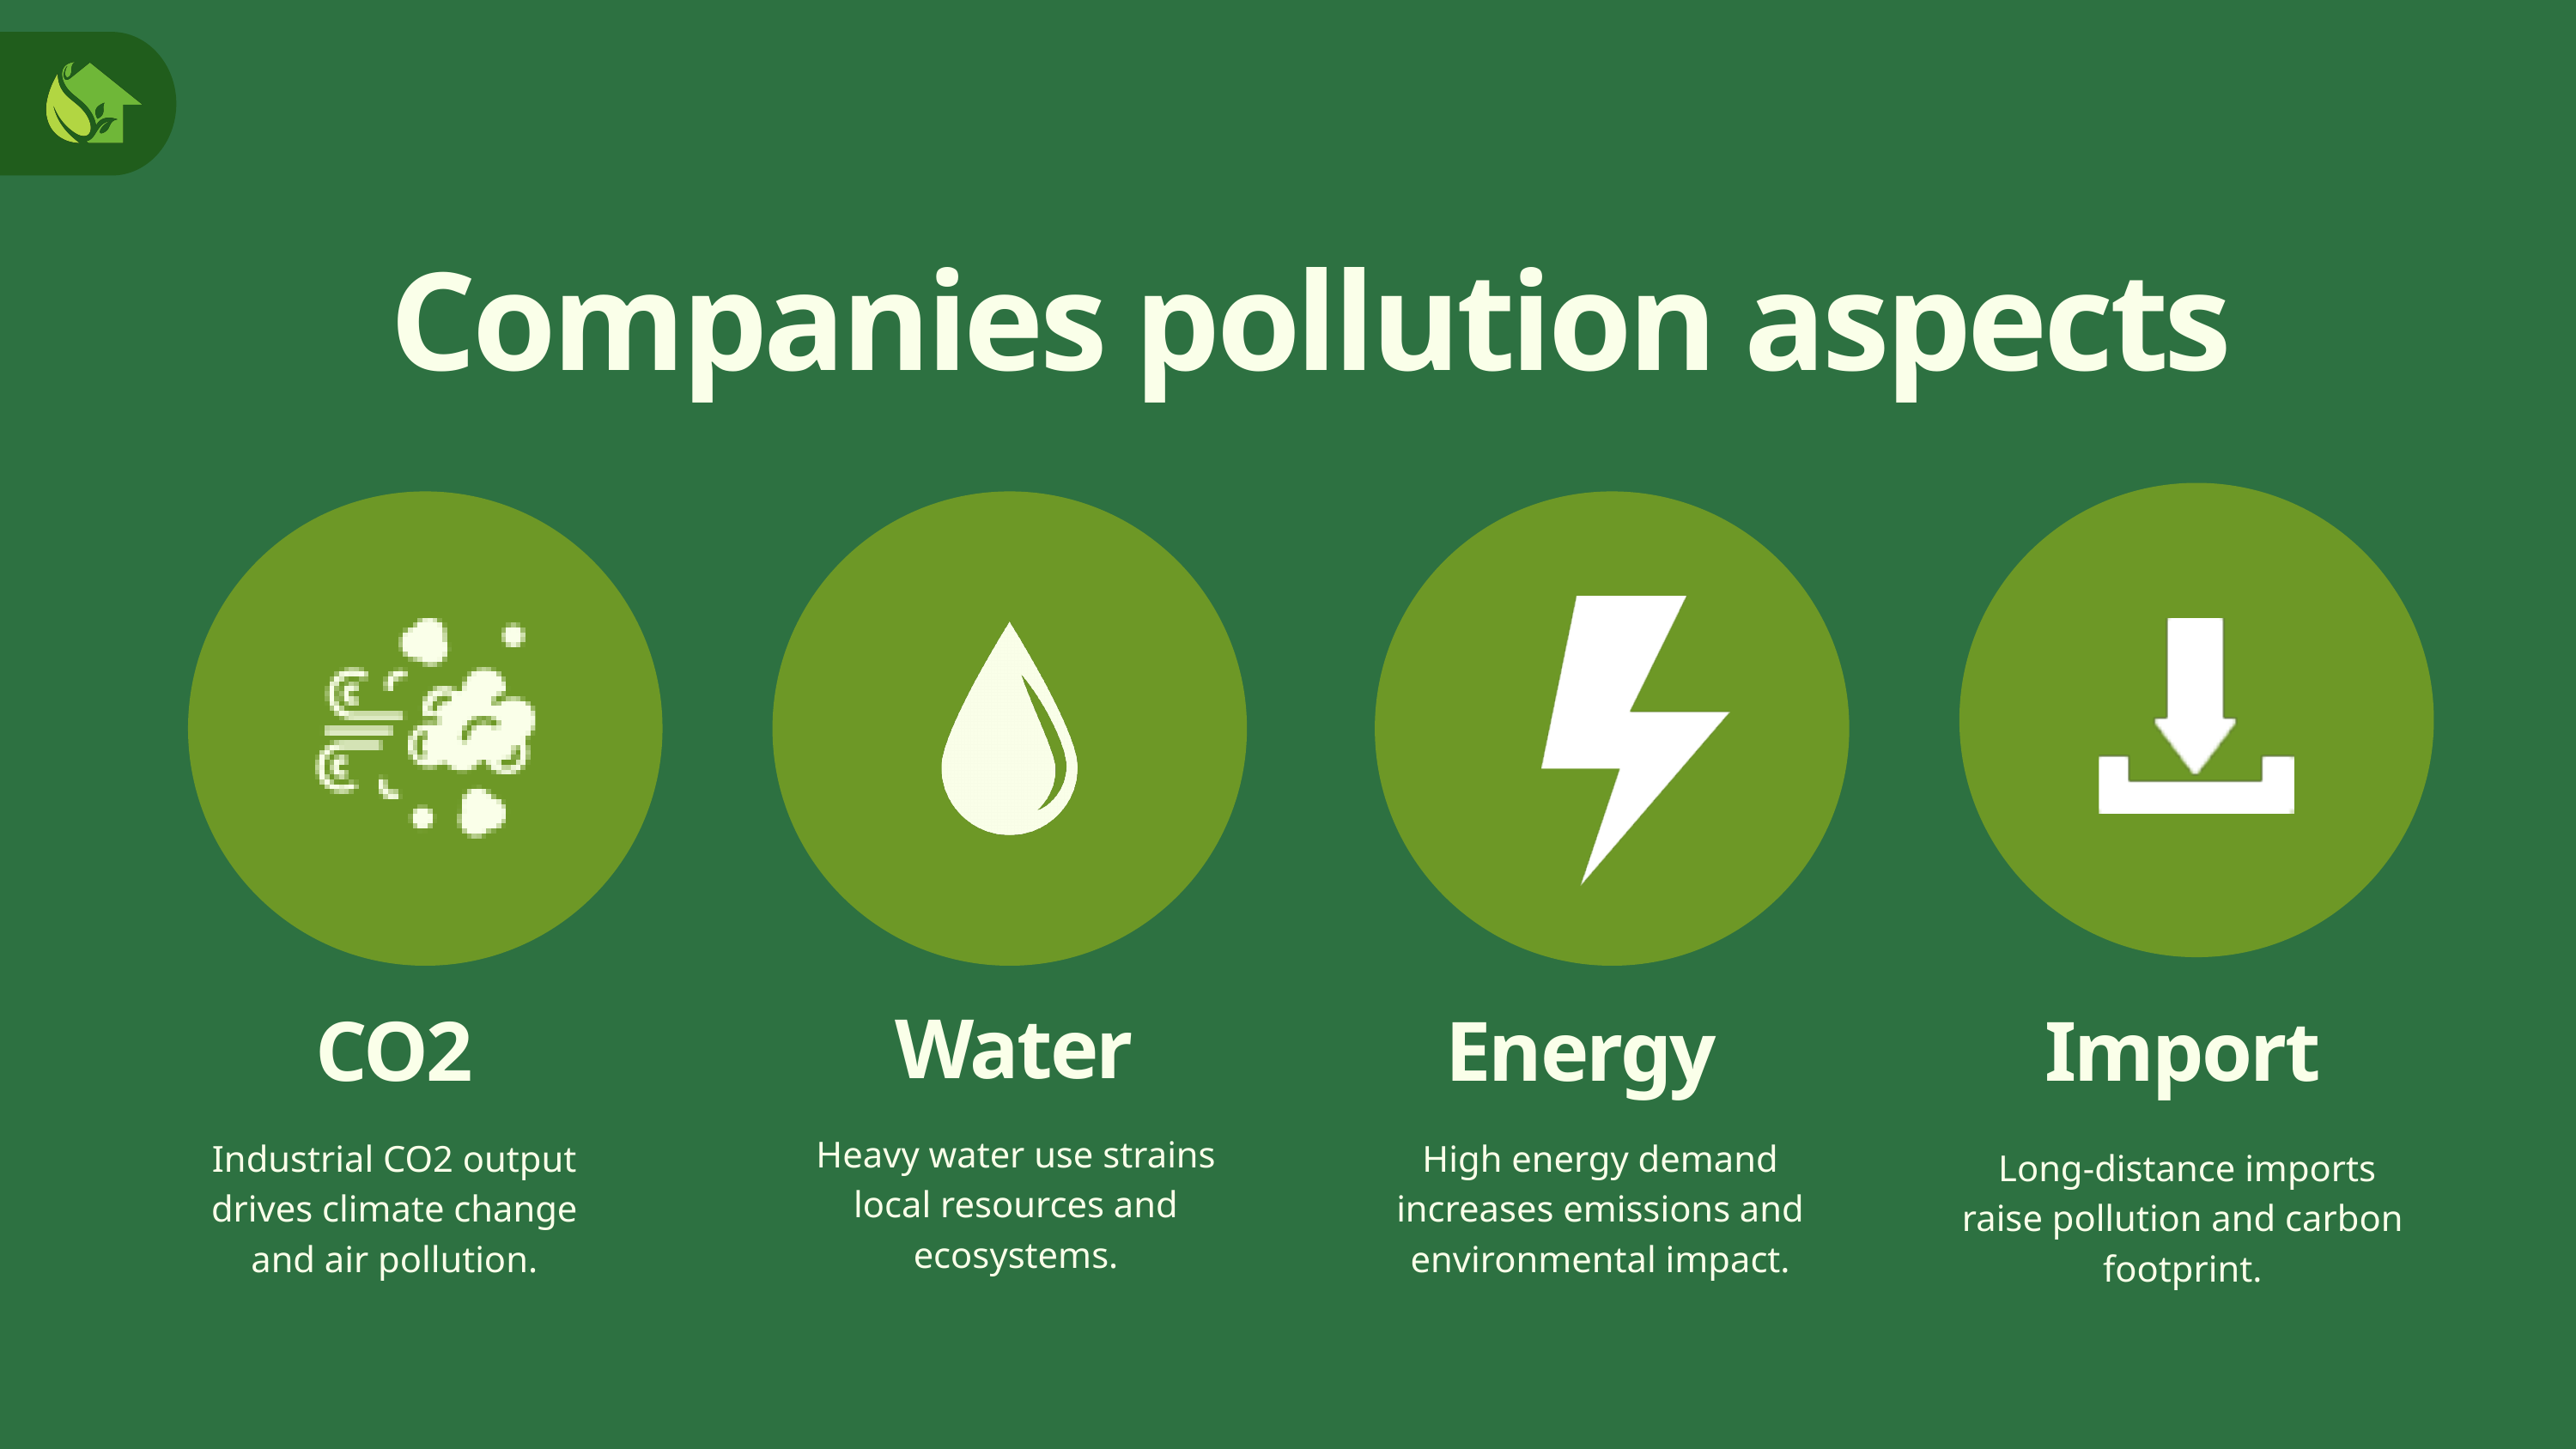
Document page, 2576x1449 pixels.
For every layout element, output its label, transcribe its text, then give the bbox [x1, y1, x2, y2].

text_box Import [1861, 1007, 2505, 1098]
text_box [0, 31, 177, 176]
text_box Water [830, 1004, 1198, 1095]
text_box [772, 491, 1248, 967]
text_box Companies pollution aspects [273, 248, 2349, 398]
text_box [1959, 482, 2434, 958]
text_box Industrial CO2 output drives climate change and air pollution. [176, 1129, 613, 1280]
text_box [1374, 491, 1850, 967]
text_box Energy [1435, 1007, 1728, 1098]
text_box High energy demand increases emissions and environmental impact. [1339, 1129, 1862, 1330]
text_box CO2 [248, 1007, 541, 1098]
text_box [187, 491, 663, 967]
text_box Heavy water use strains local resources and ecosystems. [815, 1125, 1217, 1276]
text_box Long-distance imports raise pollution and carbon footprint. [1953, 1138, 2411, 1289]
